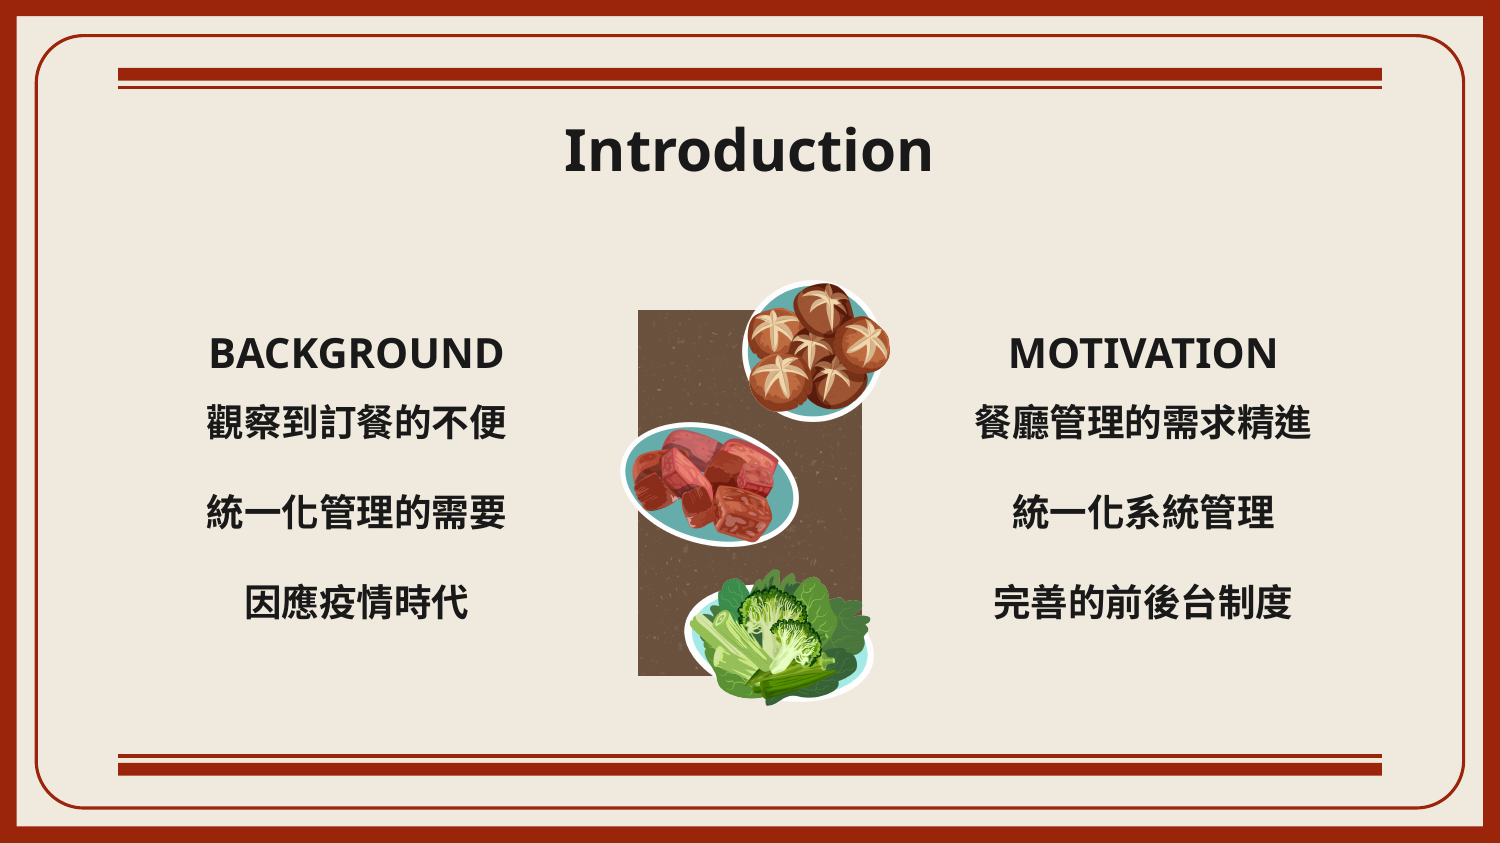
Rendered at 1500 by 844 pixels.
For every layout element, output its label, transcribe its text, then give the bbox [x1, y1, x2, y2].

picture [567, 276, 933, 712]
subtitle 觀察到訂餐的不便 統一化管理的需要 因應疫情時代 [118, 393, 596, 679]
subtitle MOTIVATION [904, 310, 1382, 384]
subtitle BACKGROUND [118, 310, 596, 393]
subtitle 餐廳管理的需求精進 統一化系統管理 完善的前後台制度 [904, 384, 1382, 679]
title Introduction [118, 98, 1382, 192]
